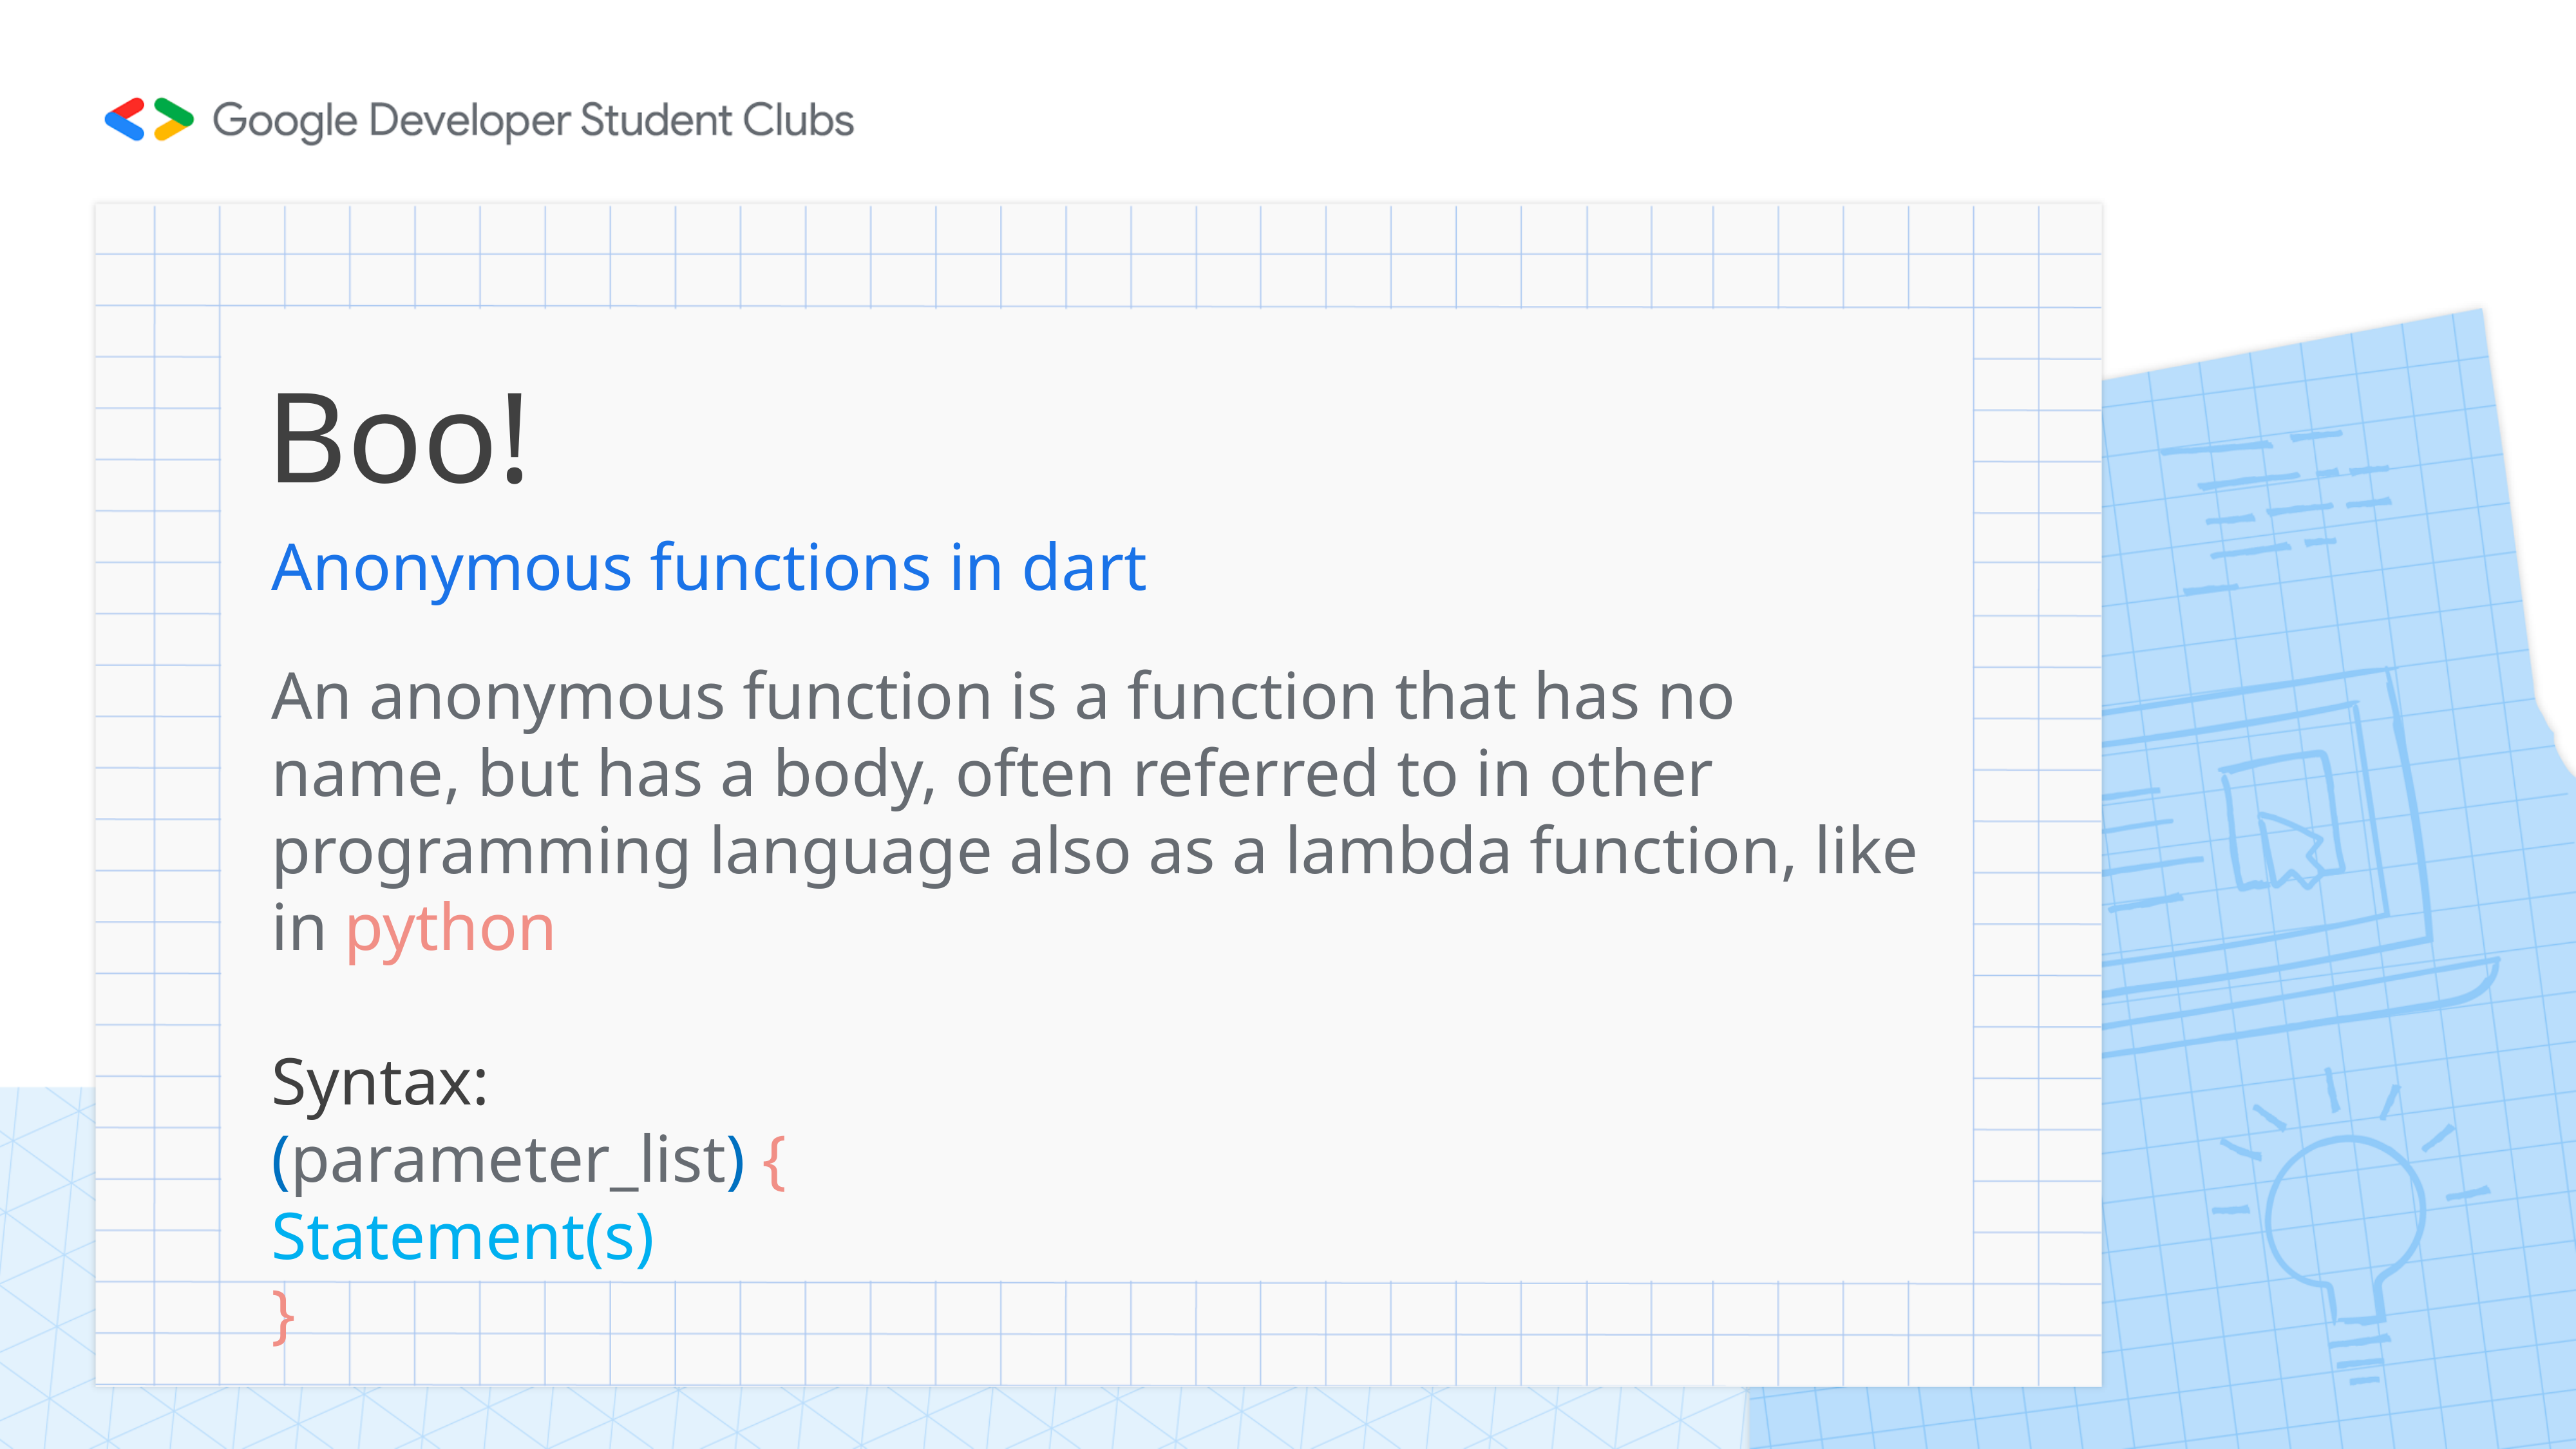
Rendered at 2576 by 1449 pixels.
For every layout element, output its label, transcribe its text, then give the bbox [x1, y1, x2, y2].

title Boo! [240, 332, 1777, 626]
list An anonymous function is a function that has no name, but has a body, often referred to in other programming language also as a lambda function, like in python Syntax: (parameter_list) { Statement(s) } [261, 645, 1936, 1449]
subtitle Anonymous functions in dart [261, 516, 2065, 1376]
picture [0, 0, 2576, 1449]
